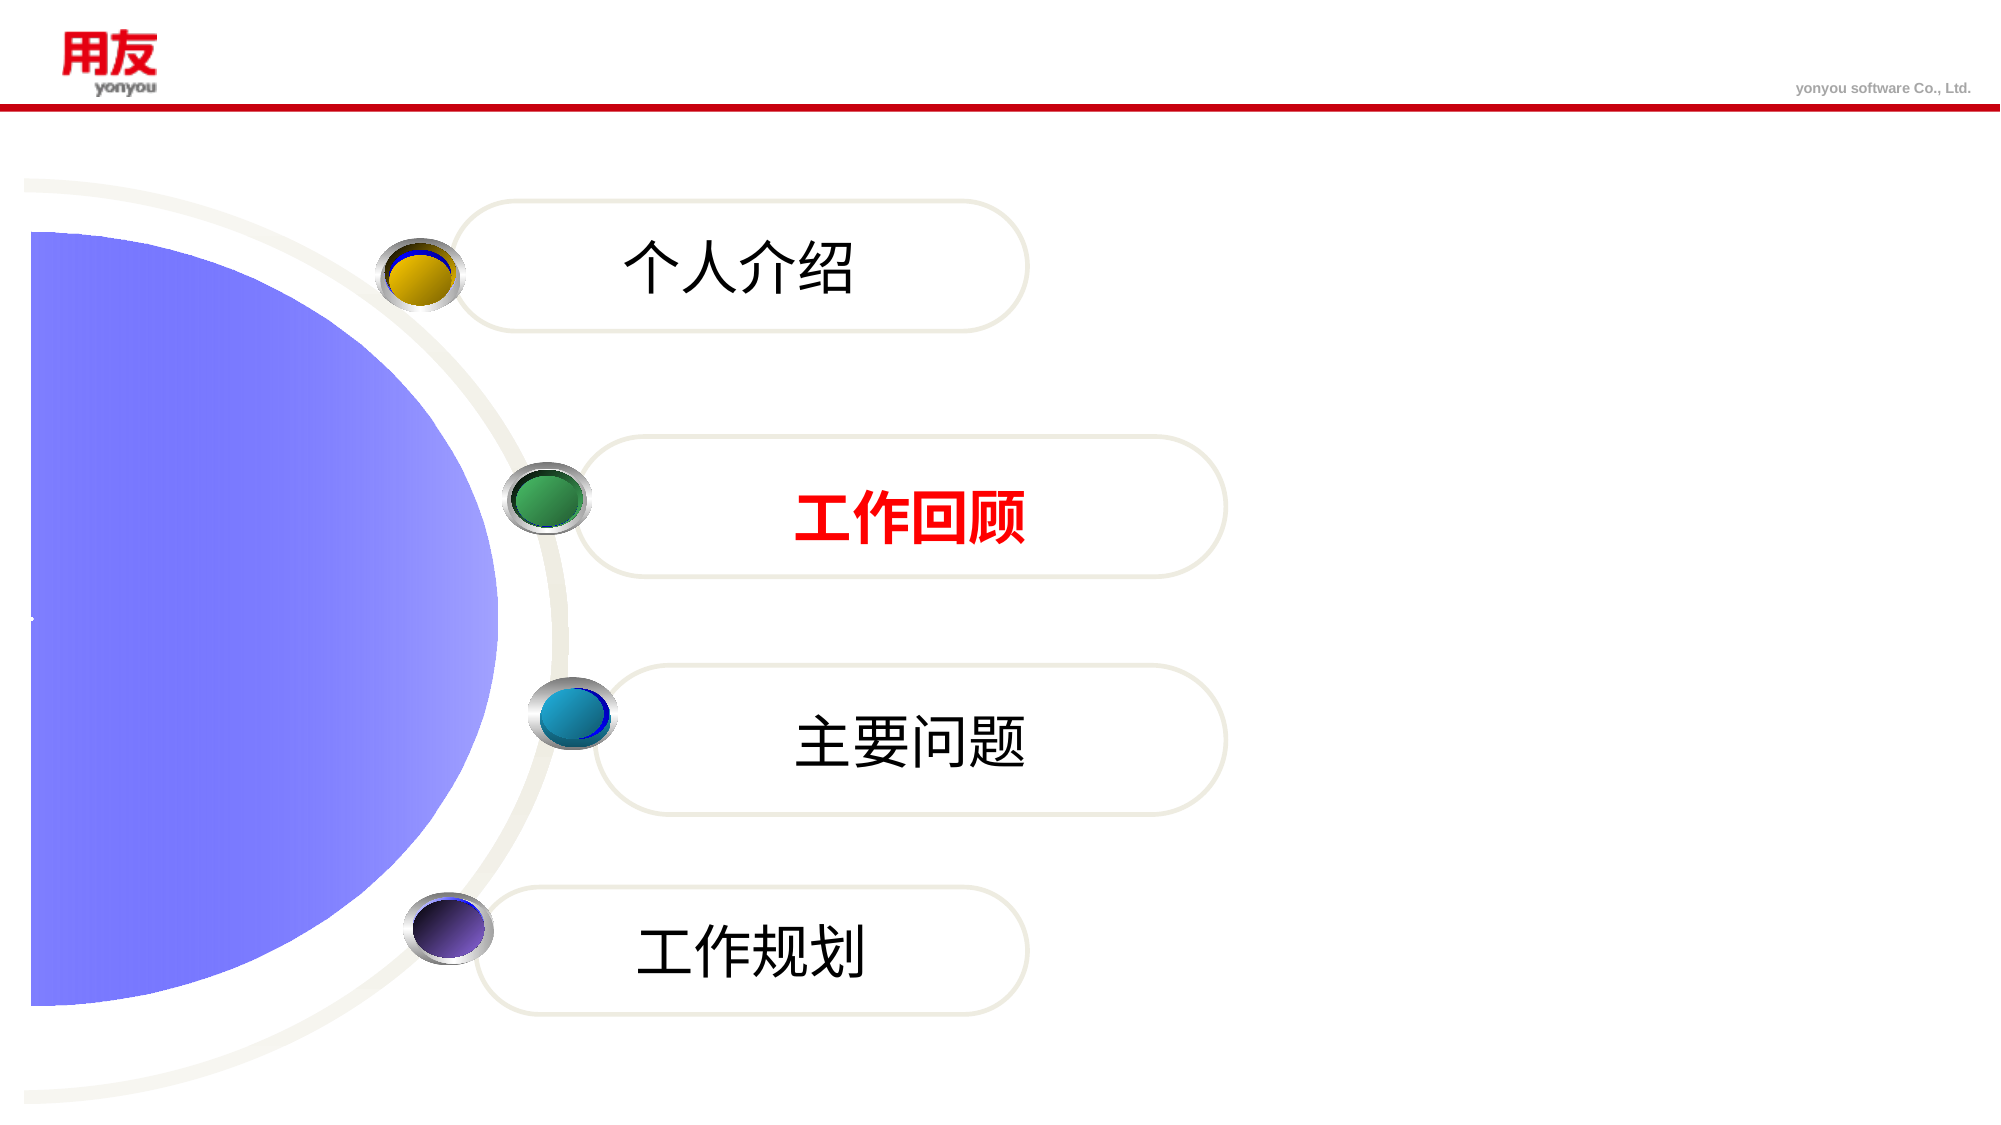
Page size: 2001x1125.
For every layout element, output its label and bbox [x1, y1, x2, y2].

text_box [0, 178, 1227, 1105]
picture [62, 29, 157, 97]
